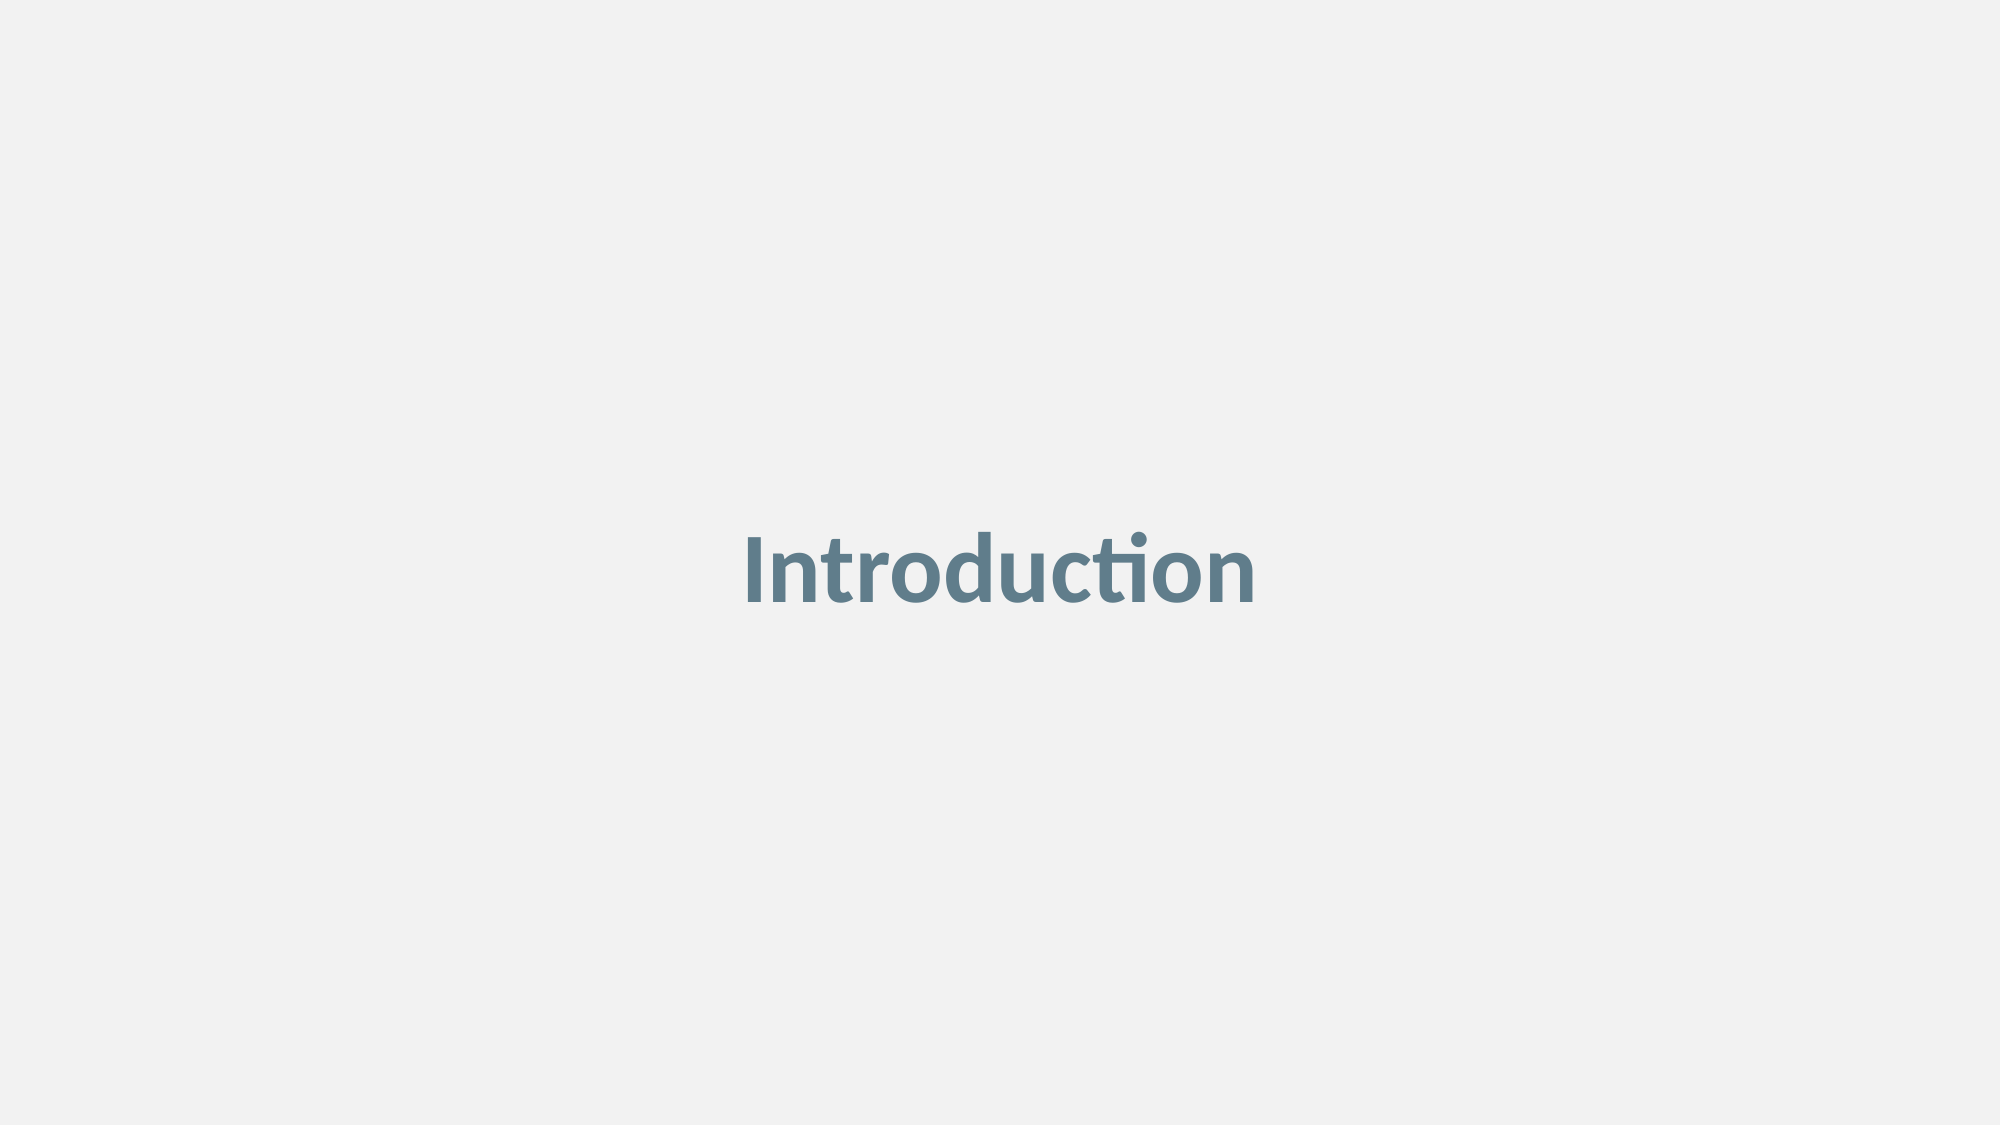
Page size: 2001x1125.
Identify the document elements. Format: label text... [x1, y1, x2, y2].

text_box Introduction [366, 495, 1634, 630]
